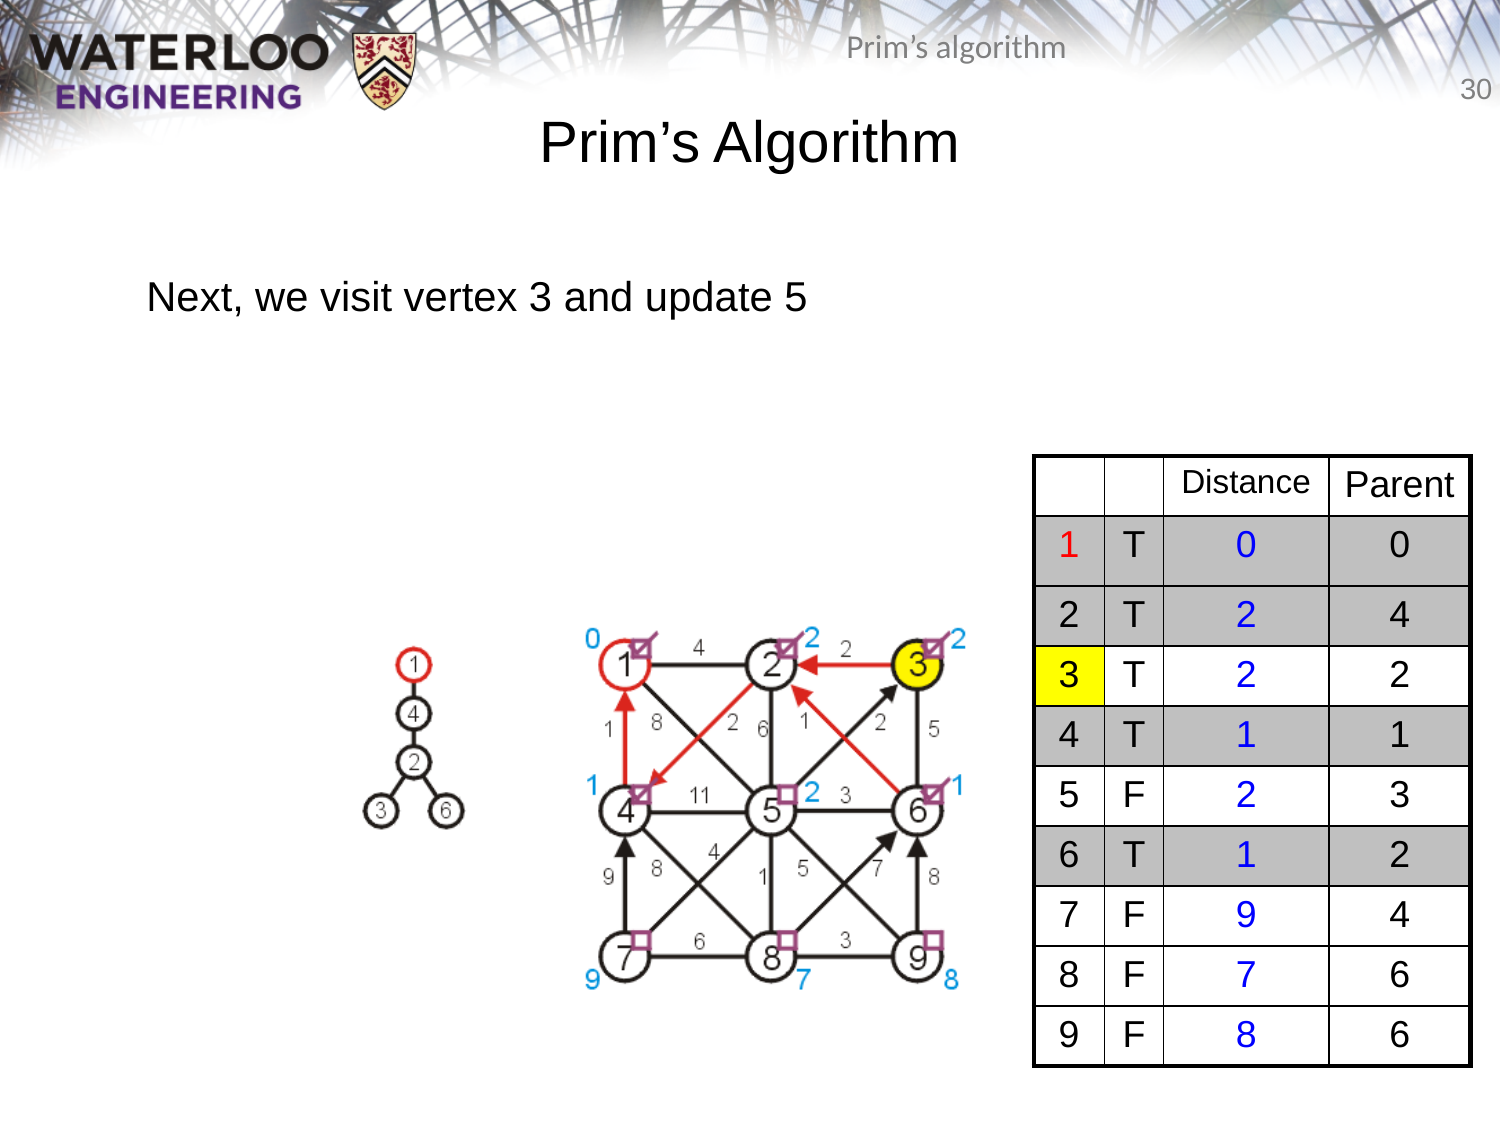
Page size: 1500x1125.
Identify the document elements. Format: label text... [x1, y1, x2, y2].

table_cell 4 [1036, 707, 1104, 765]
table_cell 0 [1164, 517, 1328, 585]
table_cell 4 [1330, 887, 1468, 945]
table_cell T [1105, 827, 1163, 885]
table_cell F [1105, 947, 1163, 1005]
table_cell 8 [1036, 947, 1104, 1005]
table_cell F [1105, 767, 1163, 825]
table_header [1105, 458, 1163, 515]
table_cell 0 [1330, 517, 1468, 585]
table_cell 1 [1164, 827, 1328, 885]
list Next, we visit vertex 3 and update 5 [74, 262, 1426, 1006]
table_cell 1 [1036, 517, 1104, 585]
table_cell 5 [1036, 767, 1104, 825]
table_cell 8 [1164, 1007, 1328, 1064]
table_cell 2 [1330, 647, 1468, 705]
table_cell 9 [1036, 1007, 1104, 1064]
table_cell 1 [1330, 707, 1468, 765]
table_header [1036, 458, 1104, 515]
table_cell 1 [1164, 707, 1328, 765]
table_cell 7 [1036, 887, 1104, 945]
table_cell T [1105, 517, 1163, 585]
table_header Parent [1330, 458, 1468, 515]
table_cell 9 [1164, 887, 1328, 945]
table_cell 3 [1330, 767, 1468, 825]
table_cell 3 [1036, 647, 1104, 705]
table_cell 6 [1330, 1007, 1468, 1064]
table_cell 2 [1164, 647, 1328, 705]
table_cell T [1105, 647, 1163, 705]
title Prim’s Algorithm [74, 44, 1426, 233]
table_cell 4 [1330, 587, 1468, 645]
table_cell 7 [1164, 947, 1328, 1005]
table_cell 2 [1164, 587, 1328, 645]
table_cell T [1105, 707, 1163, 765]
table_cell 2 [1330, 827, 1468, 885]
table_cell T [1105, 587, 1163, 645]
table_cell F [1105, 887, 1163, 945]
table_cell 2 [1164, 767, 1328, 825]
table_header Distance [1164, 458, 1328, 515]
table_cell 2 [1036, 587, 1104, 645]
picture [0, 0, 1500, 1125]
table_cell 6 [1036, 827, 1104, 885]
table_cell 6 [1330, 947, 1468, 1005]
table_cell F [1105, 1007, 1163, 1064]
